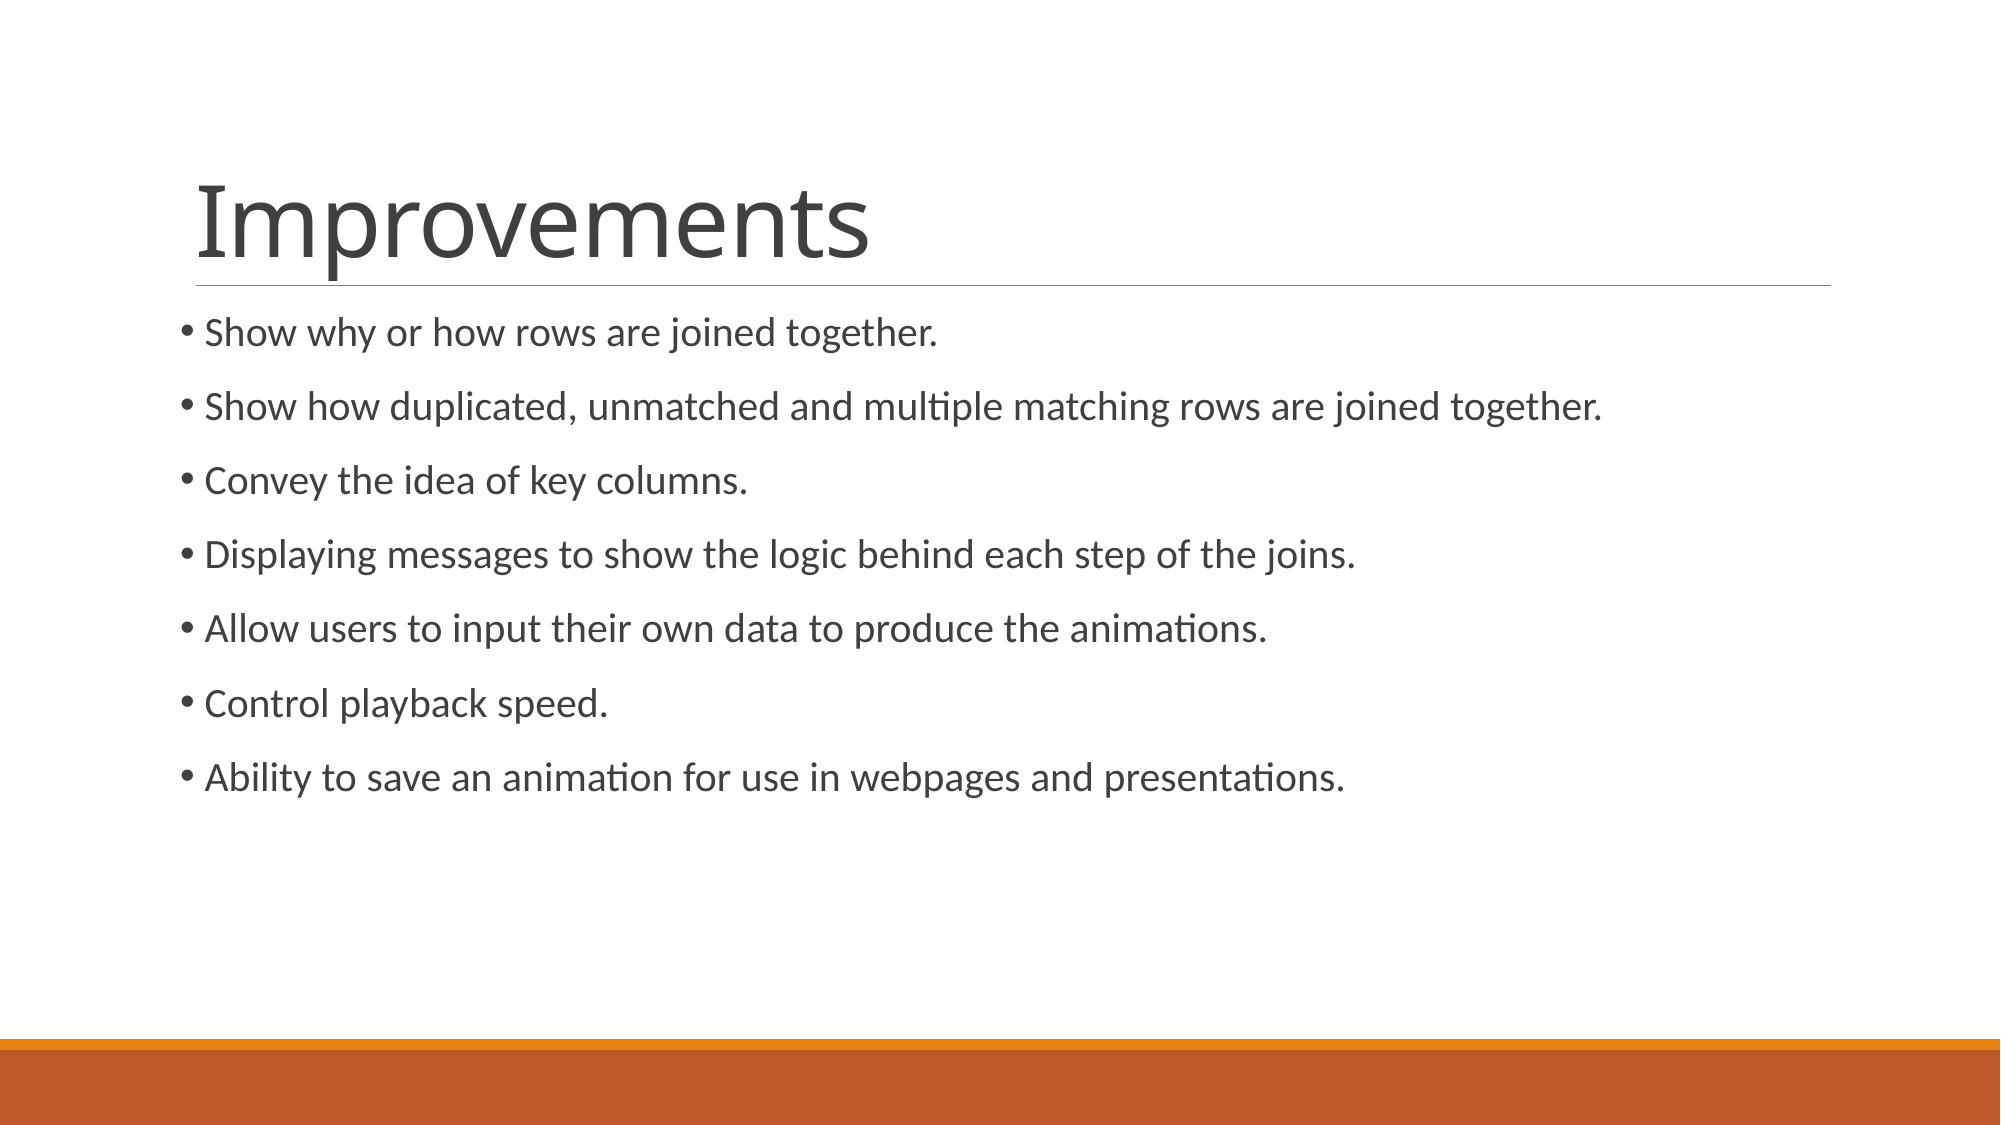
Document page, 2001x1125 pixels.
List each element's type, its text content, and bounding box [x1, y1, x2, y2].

list Show why or how rows are joined together. Show how duplicated, unmatched and multiple matching rows are joined together. Convey the idea of key columns. Displaying messages to show the logic behind each step of the joins. Allow users to input their own data to produce the animations. Control playback speed. Ability to save an animation for use in webpages and presentations. [180, 302, 1830, 963]
title Improvements [180, 47, 1830, 285]
